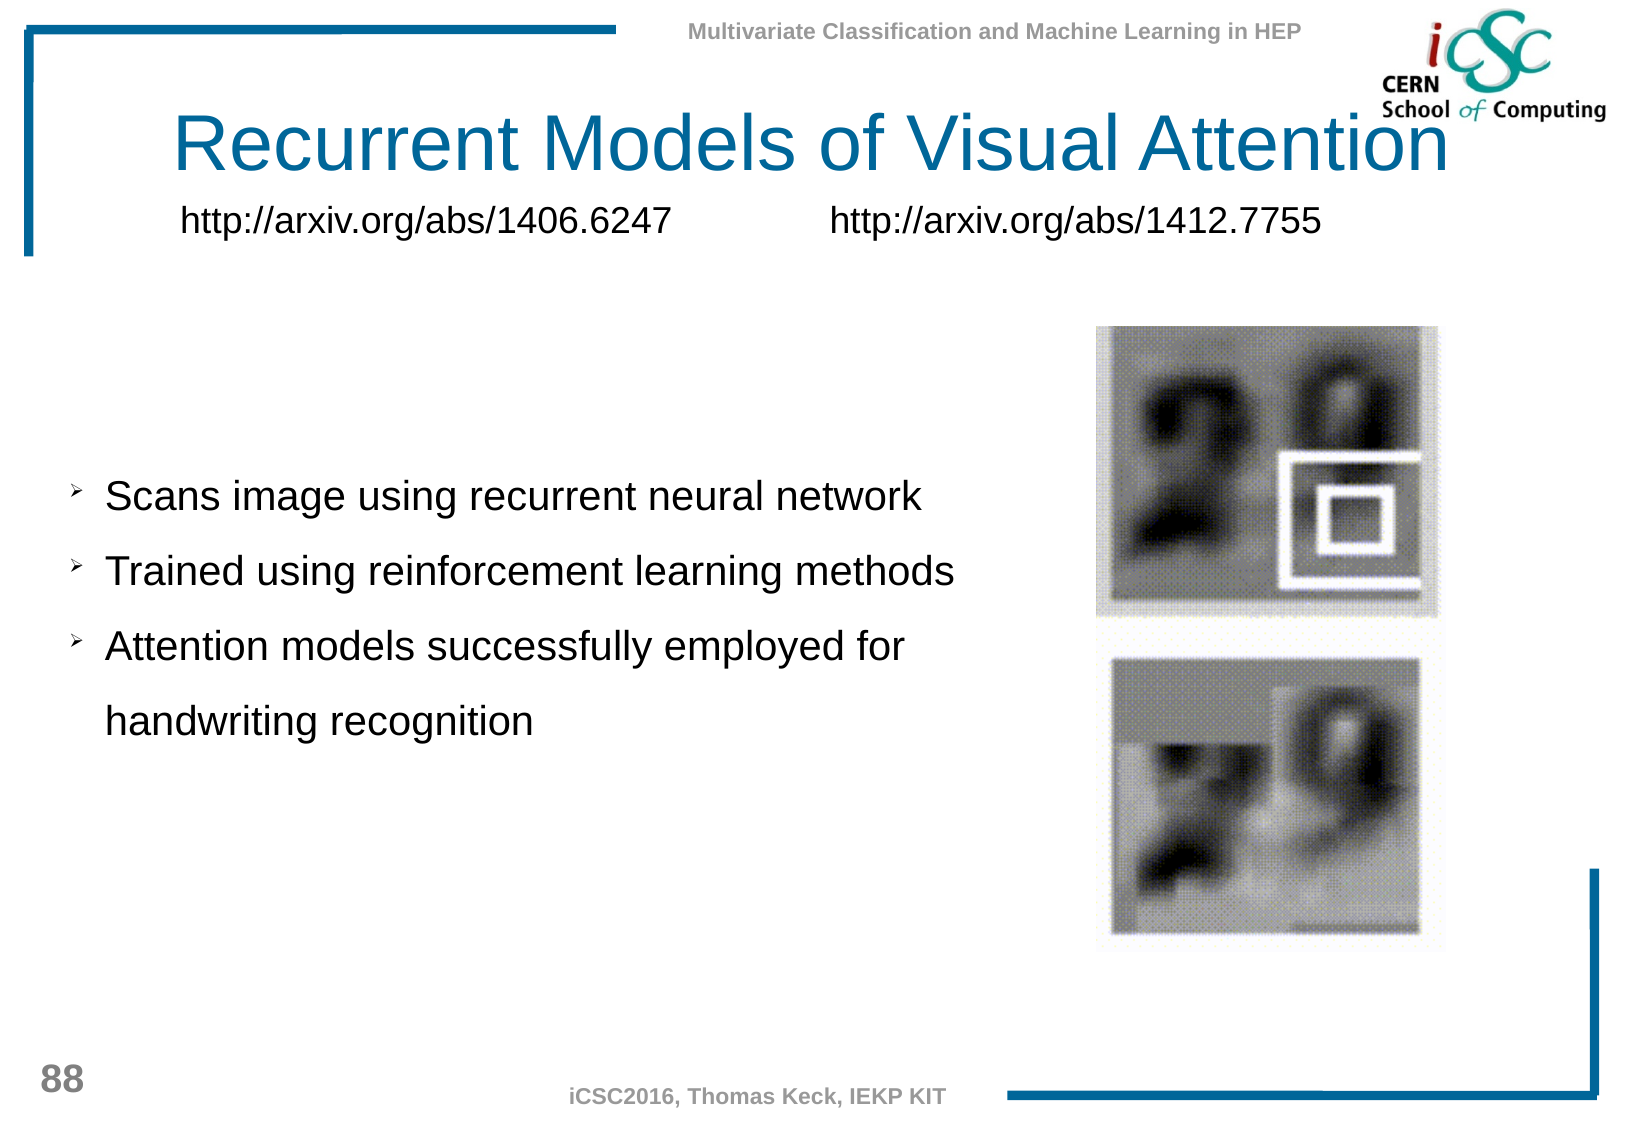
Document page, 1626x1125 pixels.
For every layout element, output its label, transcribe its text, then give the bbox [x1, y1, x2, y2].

picture [1095, 326, 1447, 952]
text_box http://arxiv.org/abs/1412.7755 [814, 188, 1347, 246]
text_box Recurrent Models of Visual Attention [81, 44, 1543, 232]
text_box Scans image using recurrent neural network Trained using reinforcement learning methods Attention models successfully employed for handwriting recognition [69, 371, 1052, 815]
text_box http://arxiv.org/abs/1406.6247 [165, 188, 814, 246]
picture [1381, 8, 1607, 124]
